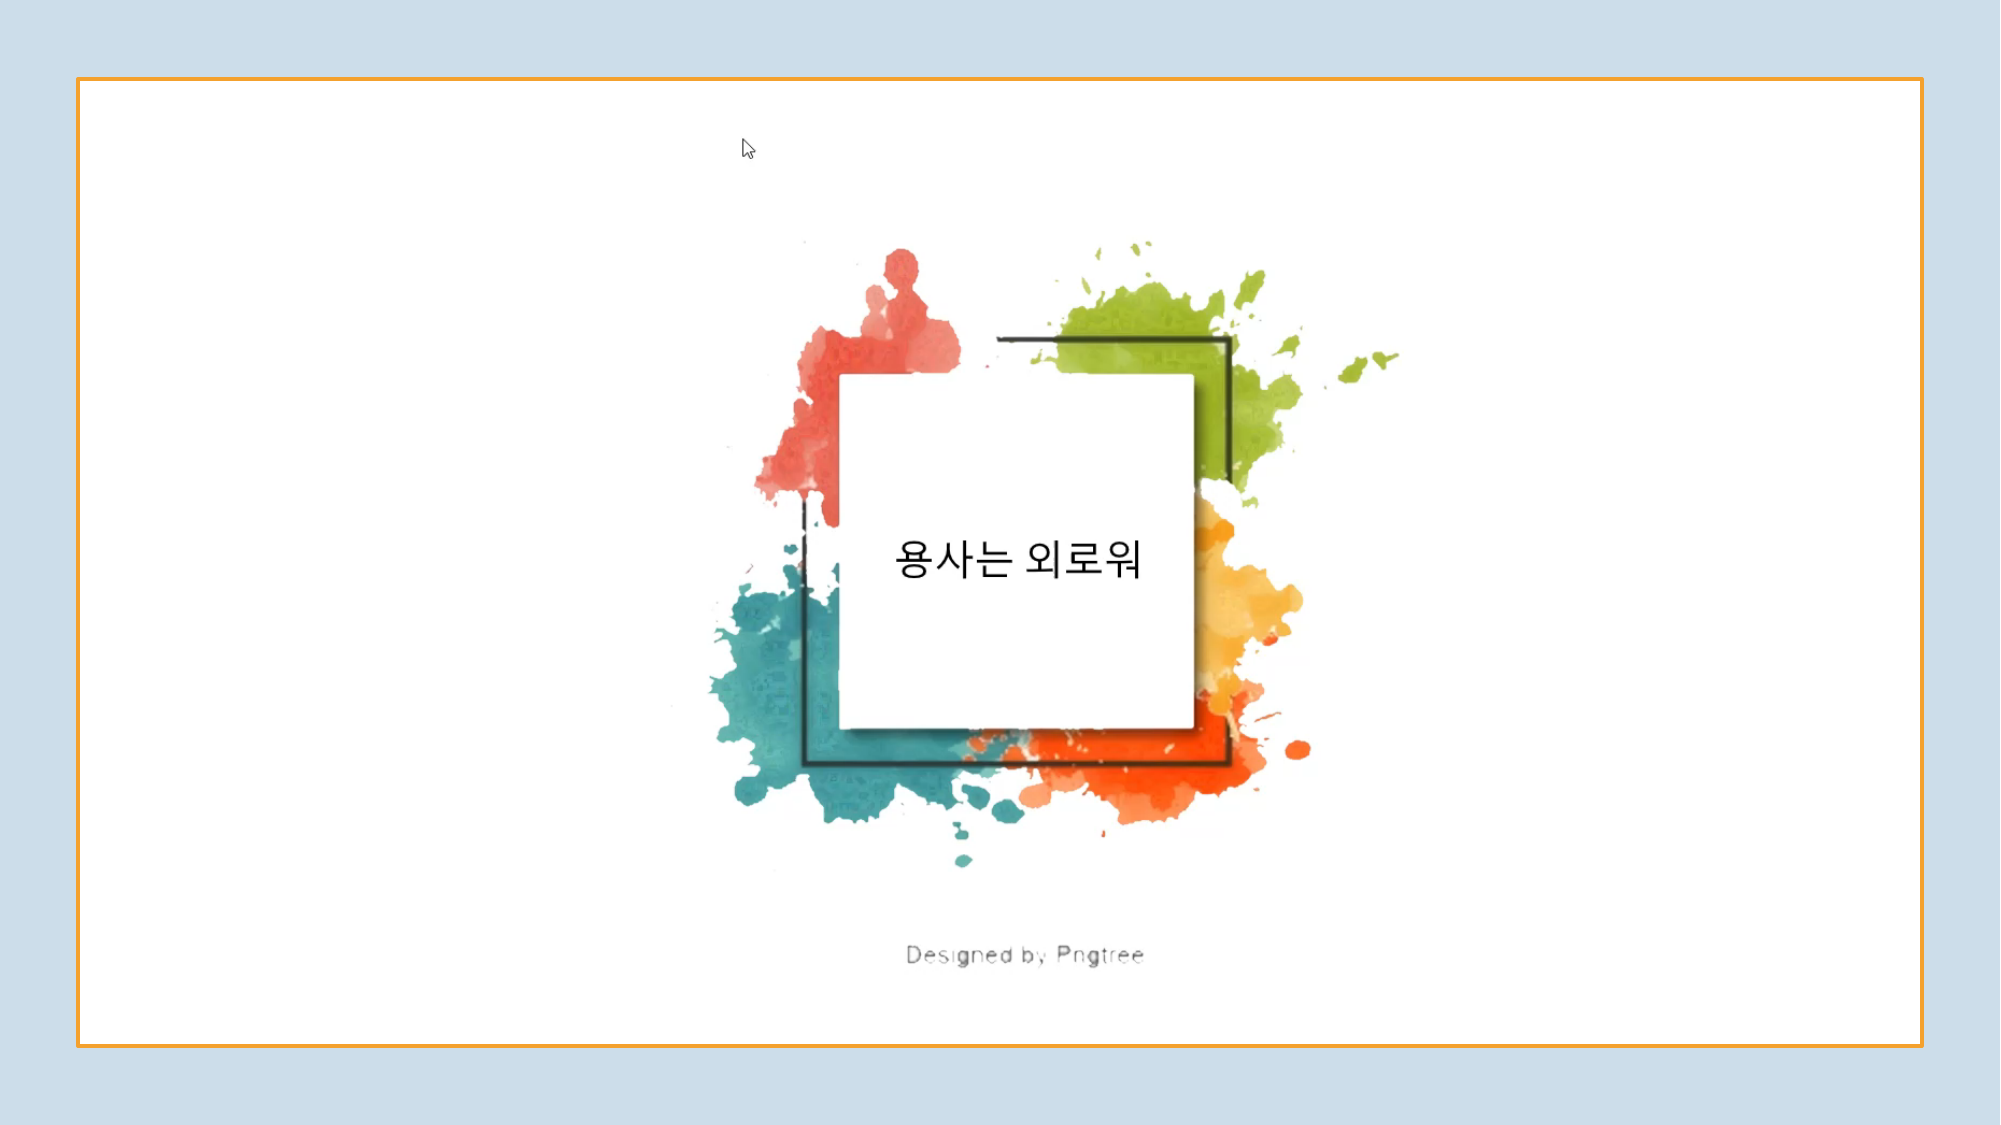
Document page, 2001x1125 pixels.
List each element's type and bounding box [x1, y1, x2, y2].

text_box [77, 77, 1923, 1048]
text_box [310, 130, 1689, 994]
text_box [0, 0, 2000, 1125]
